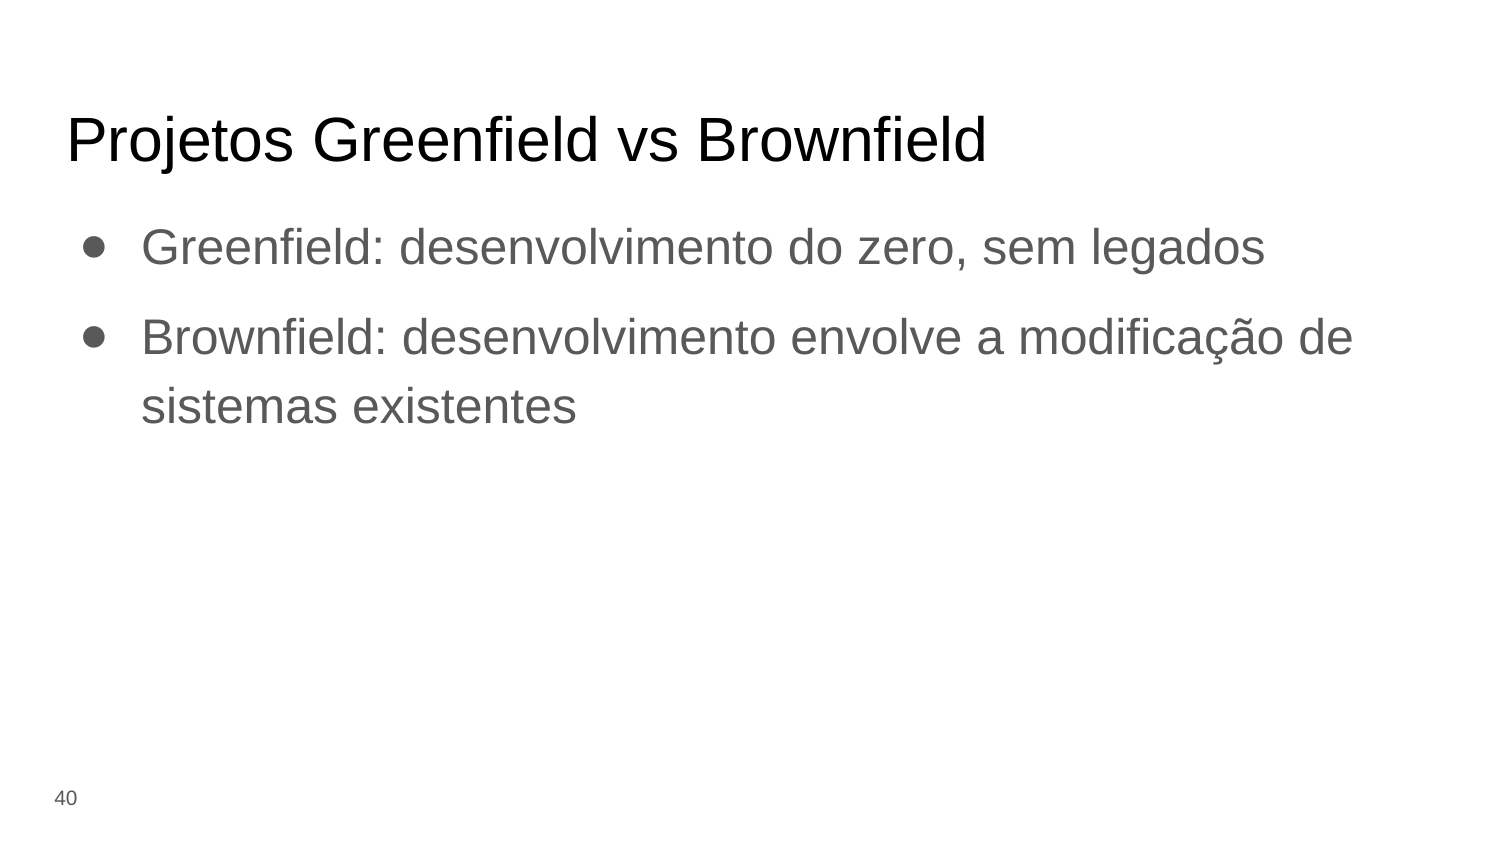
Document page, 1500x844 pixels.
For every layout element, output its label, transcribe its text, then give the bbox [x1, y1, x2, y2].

slide_number ‹#› [2, 764, 93, 830]
list Greenfield: desenvolvimento do zero, sem legados Brownfield: desenvolvimento envolve a modificação de sistemas existentes [51, 190, 1480, 401]
title Projetos Greenfield vs Brownfield [51, 72, 1449, 167]
